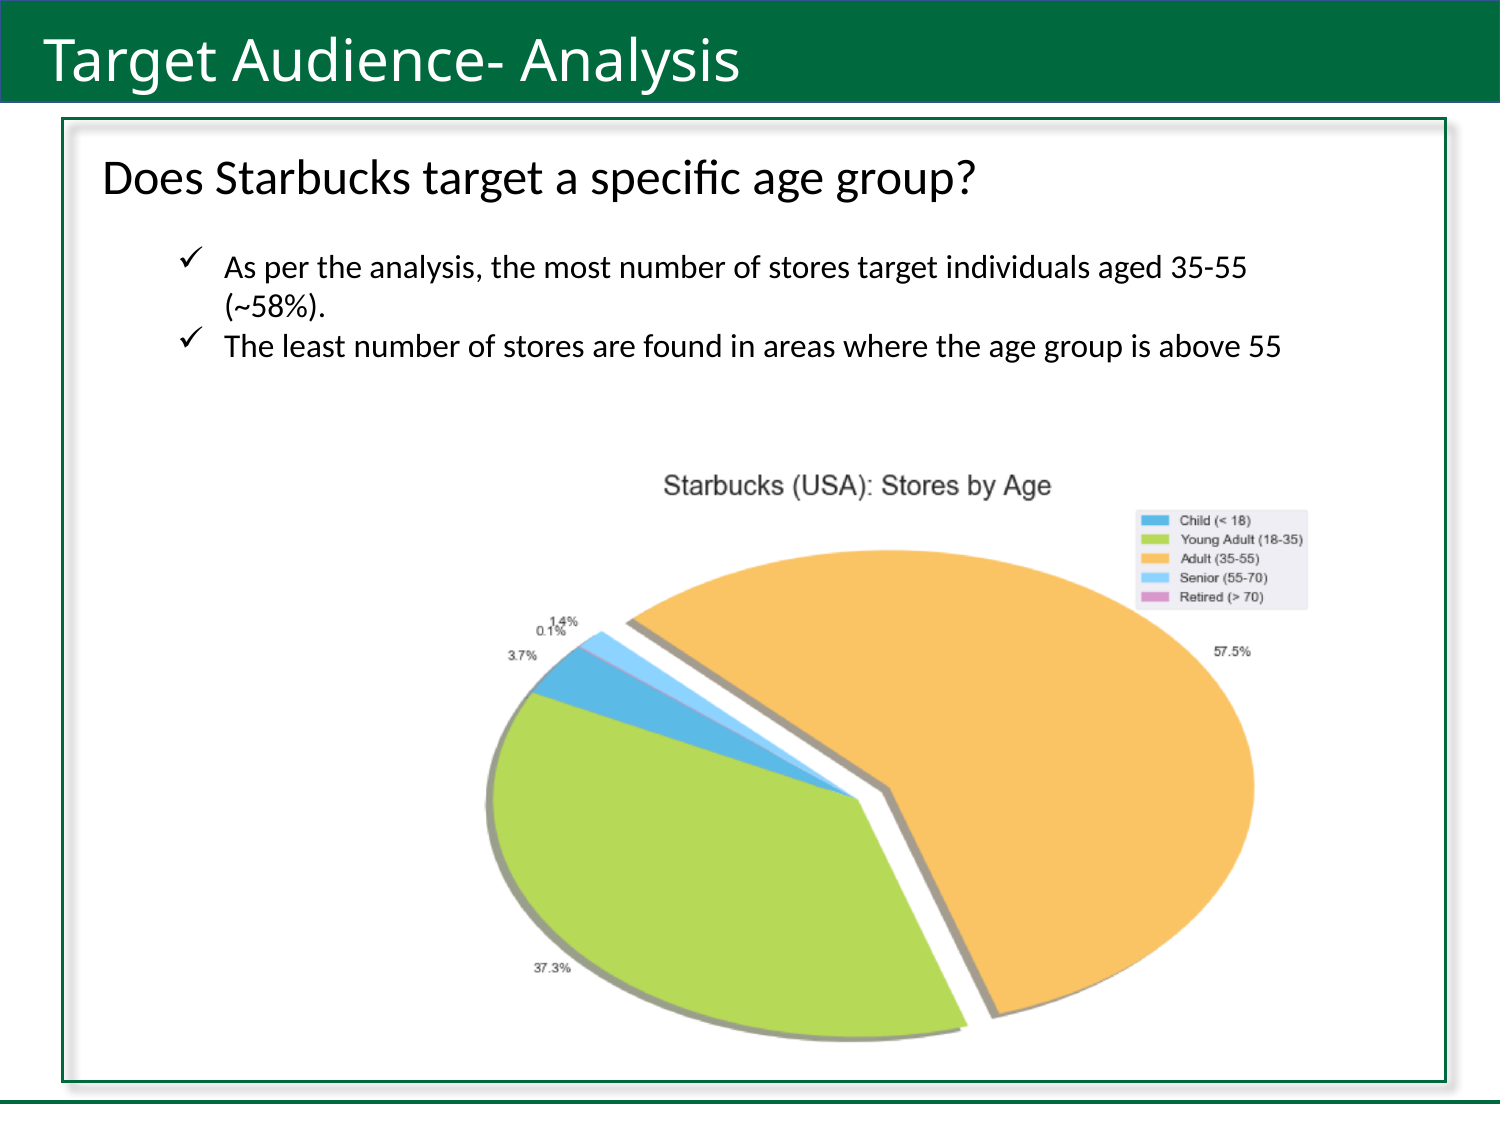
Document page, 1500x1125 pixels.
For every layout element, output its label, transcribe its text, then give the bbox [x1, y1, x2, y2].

text_box [0, 0, 1500, 103]
text_box [61, 117, 1447, 1082]
text_box Does Starbucks target a specific age group? As per the analysis, the most number of stores target individuals aged 35-55 (~58%). The least number of stores are found in areas where the age group is above 55 [87, 137, 1323, 372]
picture [404, 461, 1398, 1068]
text_box Target Audience- Analysis [29, 16, 1130, 101]
